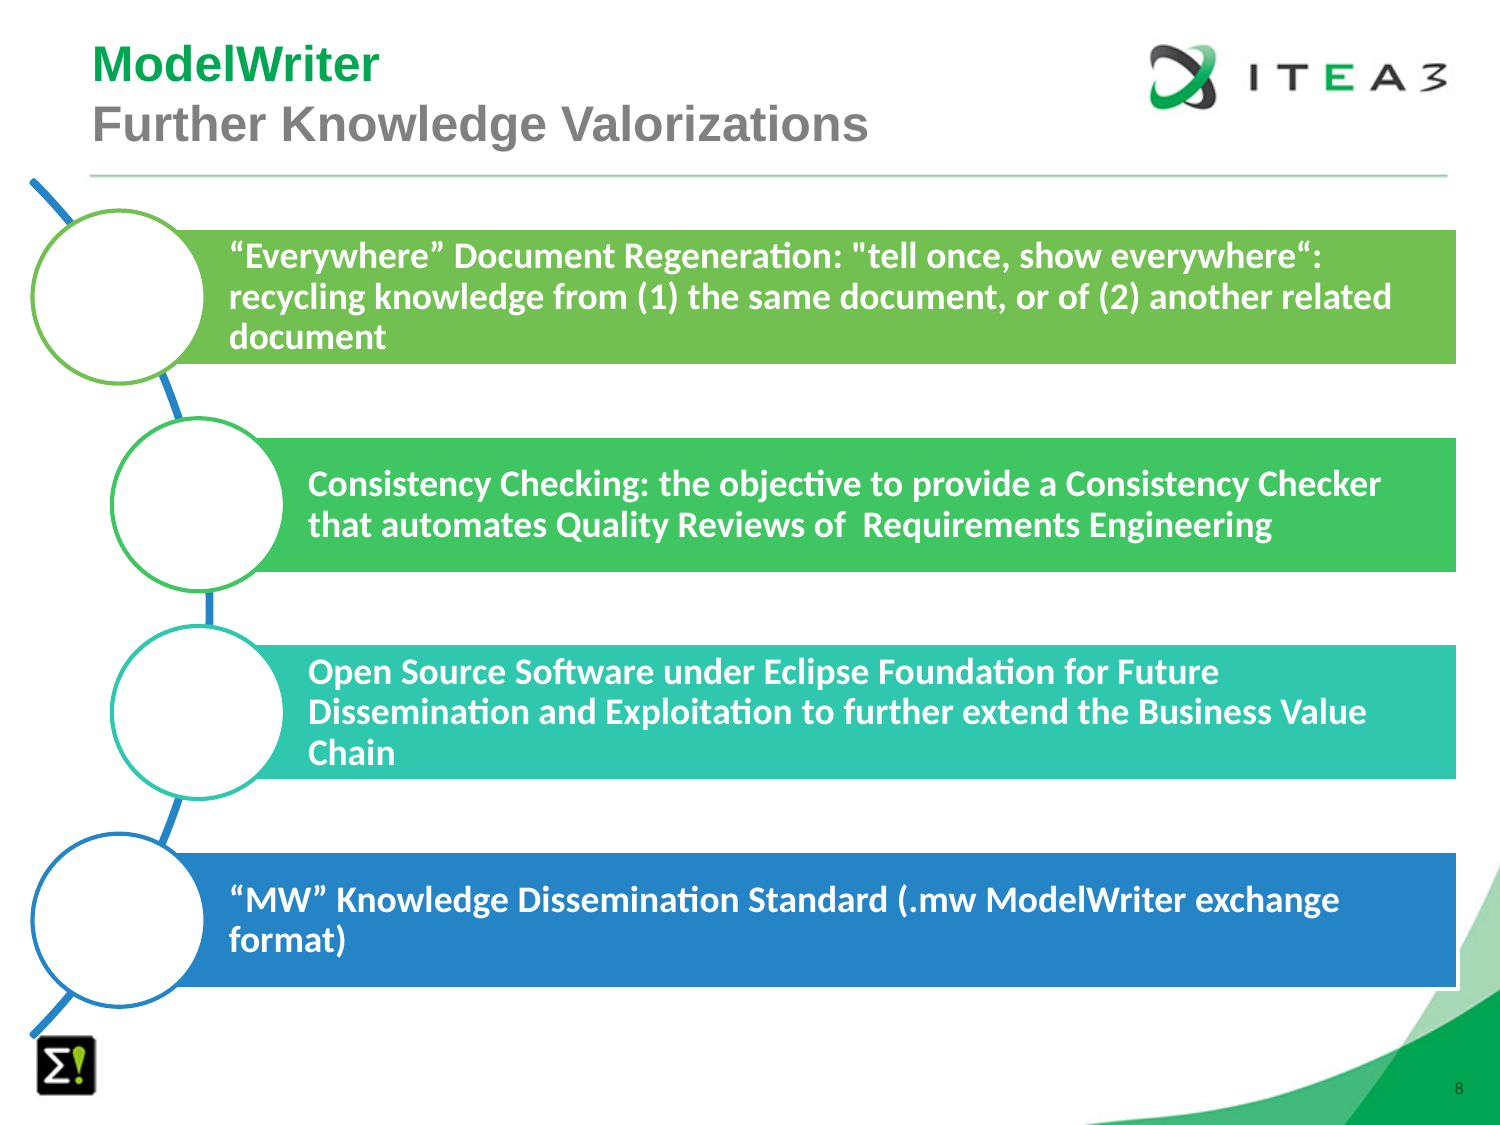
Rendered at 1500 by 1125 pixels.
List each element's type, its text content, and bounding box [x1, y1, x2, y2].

title ModelWriter Further Knowledge Valorizations [76, 23, 1099, 156]
picture [0, 0, 1500, 1125]
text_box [17, 158, 1471, 1059]
